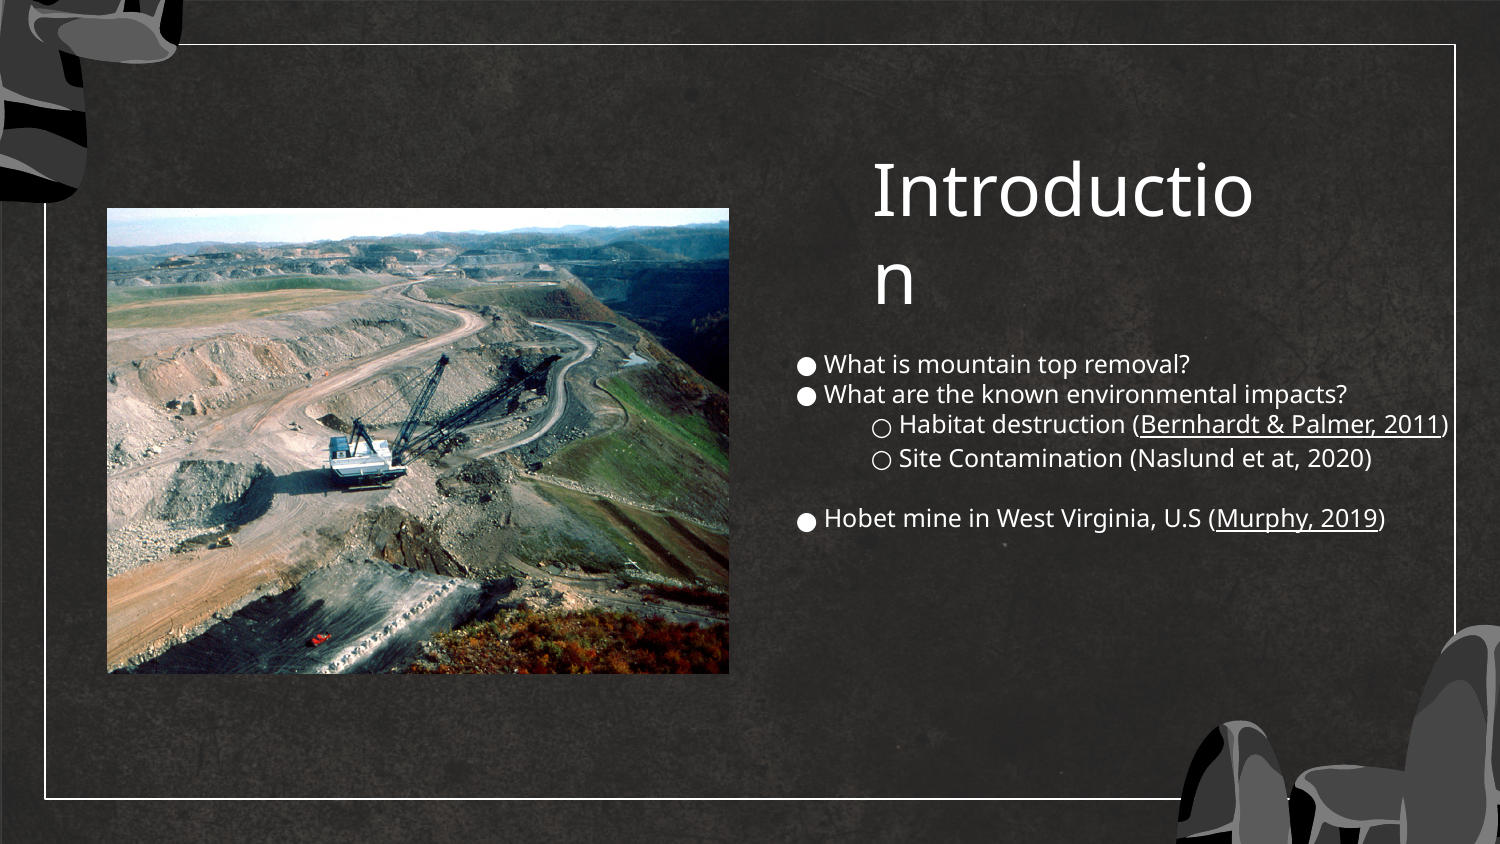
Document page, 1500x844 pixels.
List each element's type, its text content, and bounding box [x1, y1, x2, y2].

title Introduction [857, 208, 1312, 334]
subtitle What is mountain top removal? What are the known environmental impacts? Habitat destruction (Bernhardt & Palmer, 2011) Site Contamination (Naslund et at, 2020) Hobet mine in West Virginia, U.S (Murphy, 2019) [780, 334, 1500, 636]
picture [107, 207, 729, 674]
